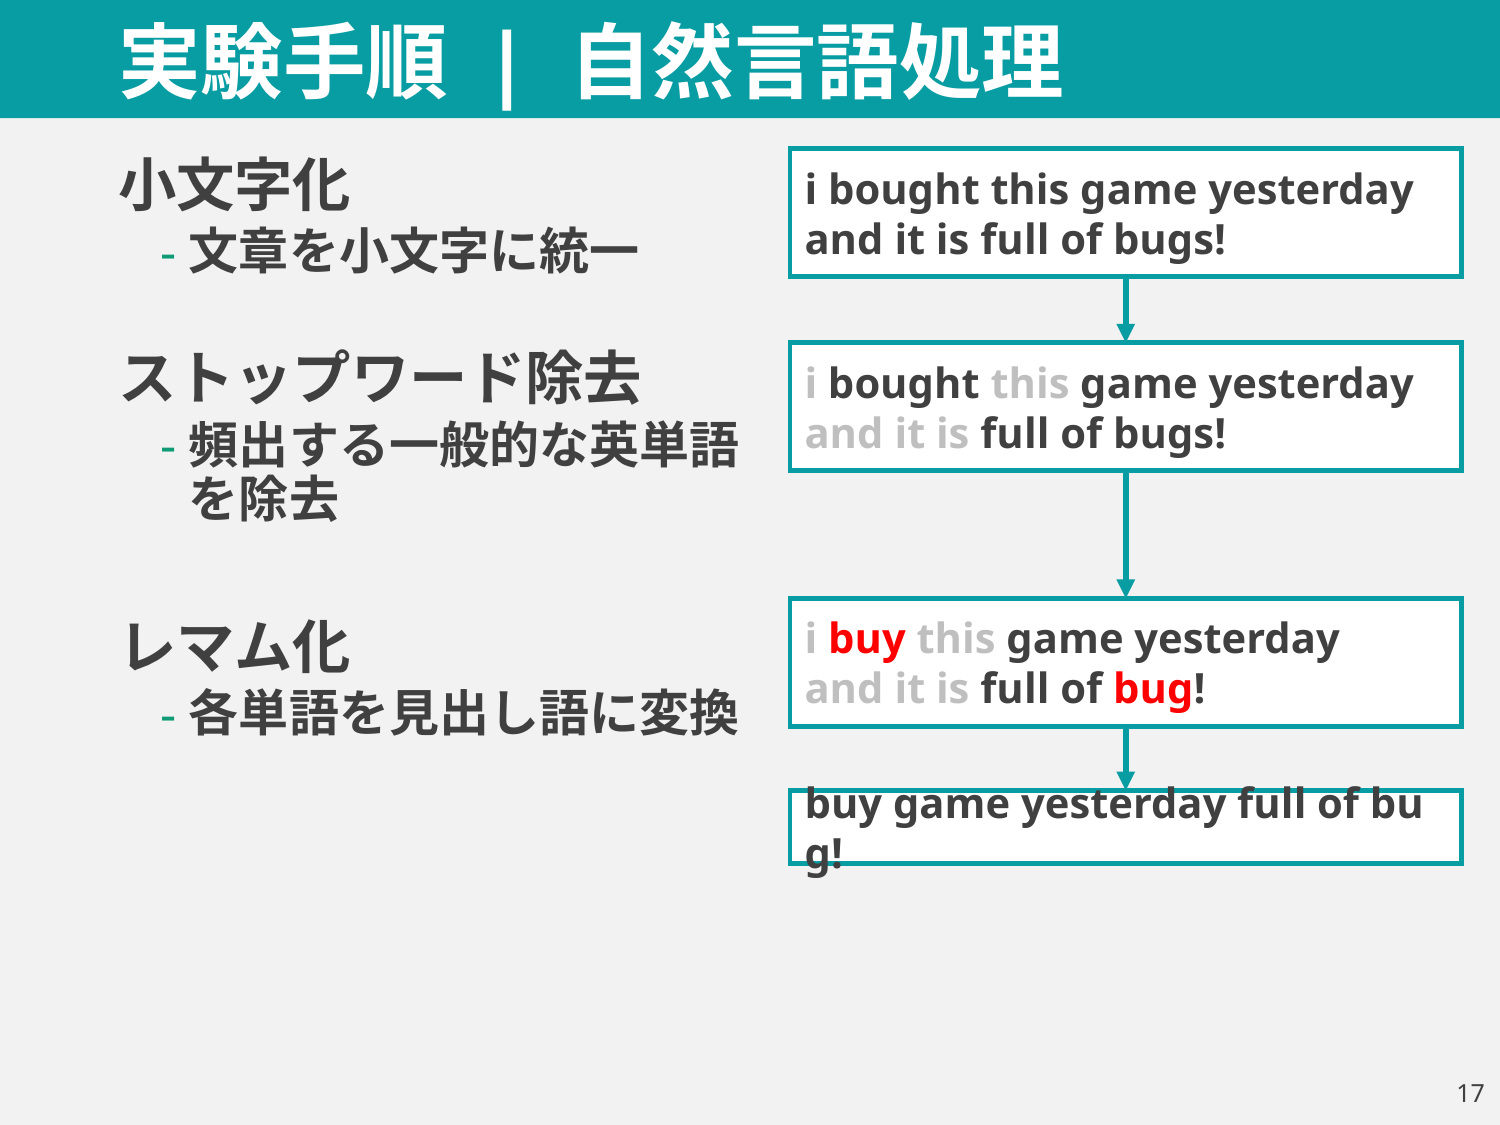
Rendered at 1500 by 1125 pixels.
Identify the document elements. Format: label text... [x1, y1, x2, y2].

text_box buy game yesterday full of bug! [789, 789, 1463, 865]
list 小文字化 文章を小文字に統一 ストップワード除去 頻出する一般的な英単語 を除去 レマム化 各単語を見出し語に変換 [103, 148, 1397, 1065]
text_box i bought this game yesterday and it is full of bugs! [789, 147, 1463, 278]
slide_number 16 [1162, 1064, 1500, 1125]
text_box i buy this game yesterday and it is full of bug! [789, 597, 1463, 727]
title 実験手順 | 自然言語処理 [103, 13, 1397, 119]
text_box i bought this game yesterday and it is full of bugs! [789, 342, 1463, 472]
